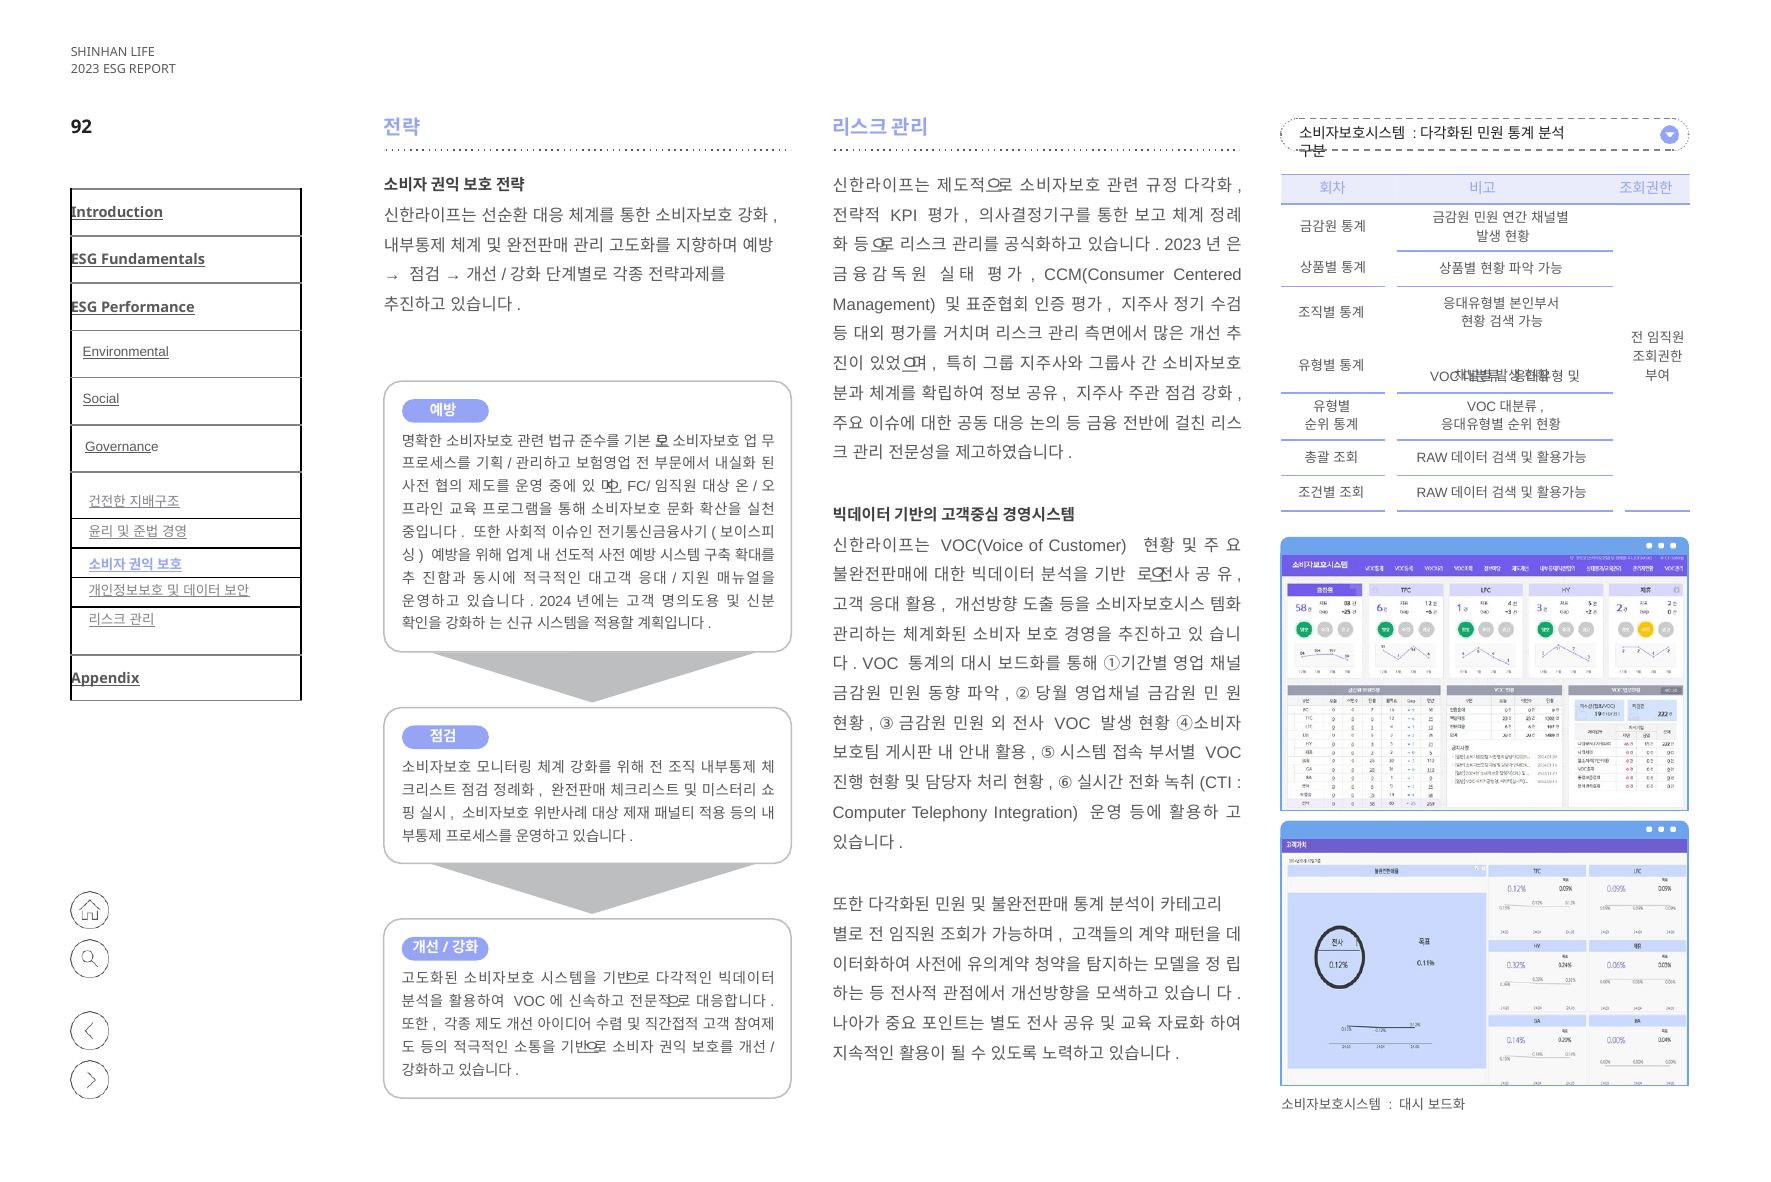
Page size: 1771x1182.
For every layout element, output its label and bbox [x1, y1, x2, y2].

table_cell [72, 608, 300, 654]
table_cell [72, 473, 300, 518]
text_box [383, 380, 792, 1099]
table_cell [72, 426, 300, 471]
text_box [1414, 481, 1595, 501]
text_box [1396, 392, 1613, 433]
table_cell [72, 237, 300, 282]
text_box [1302, 445, 1364, 465]
text_box [1414, 445, 1595, 465]
table_cell [72, 578, 300, 606]
text_box [1279, 1093, 1467, 1112]
table_cell [72, 549, 300, 577]
text_box [68, 40, 185, 76]
text_box [1295, 481, 1371, 501]
text_box [381, 162, 794, 314]
table_cell [72, 519, 300, 547]
text_box [1280, 117, 1690, 160]
picture [1148, 567, 1166, 582]
picture [901, 357, 919, 372]
picture [70, 1060, 109, 1099]
text_box [1279, 215, 1387, 276]
text_box [1626, 324, 1688, 383]
table_cell [72, 378, 300, 424]
picture [985, 178, 1003, 193]
text_box [1437, 256, 1572, 276]
text_box [830, 112, 941, 139]
text_box [1280, 537, 1689, 811]
table_cell [72, 656, 300, 700]
text_box [1281, 392, 1385, 433]
picture [70, 1011, 109, 1050]
table_cell [72, 331, 300, 377]
text_box [830, 492, 1243, 852]
text_box [381, 112, 426, 139]
picture [70, 890, 109, 930]
text_box [830, 891, 1243, 1063]
table_cell [72, 284, 300, 330]
text_box [1280, 820, 1689, 1086]
picture [70, 939, 109, 979]
text_box [68, 112, 95, 137]
text_box [1281, 174, 1690, 244]
table_header [72, 190, 300, 235]
picture [870, 237, 887, 252]
text_box [1279, 291, 1615, 385]
text_box [830, 163, 1243, 463]
